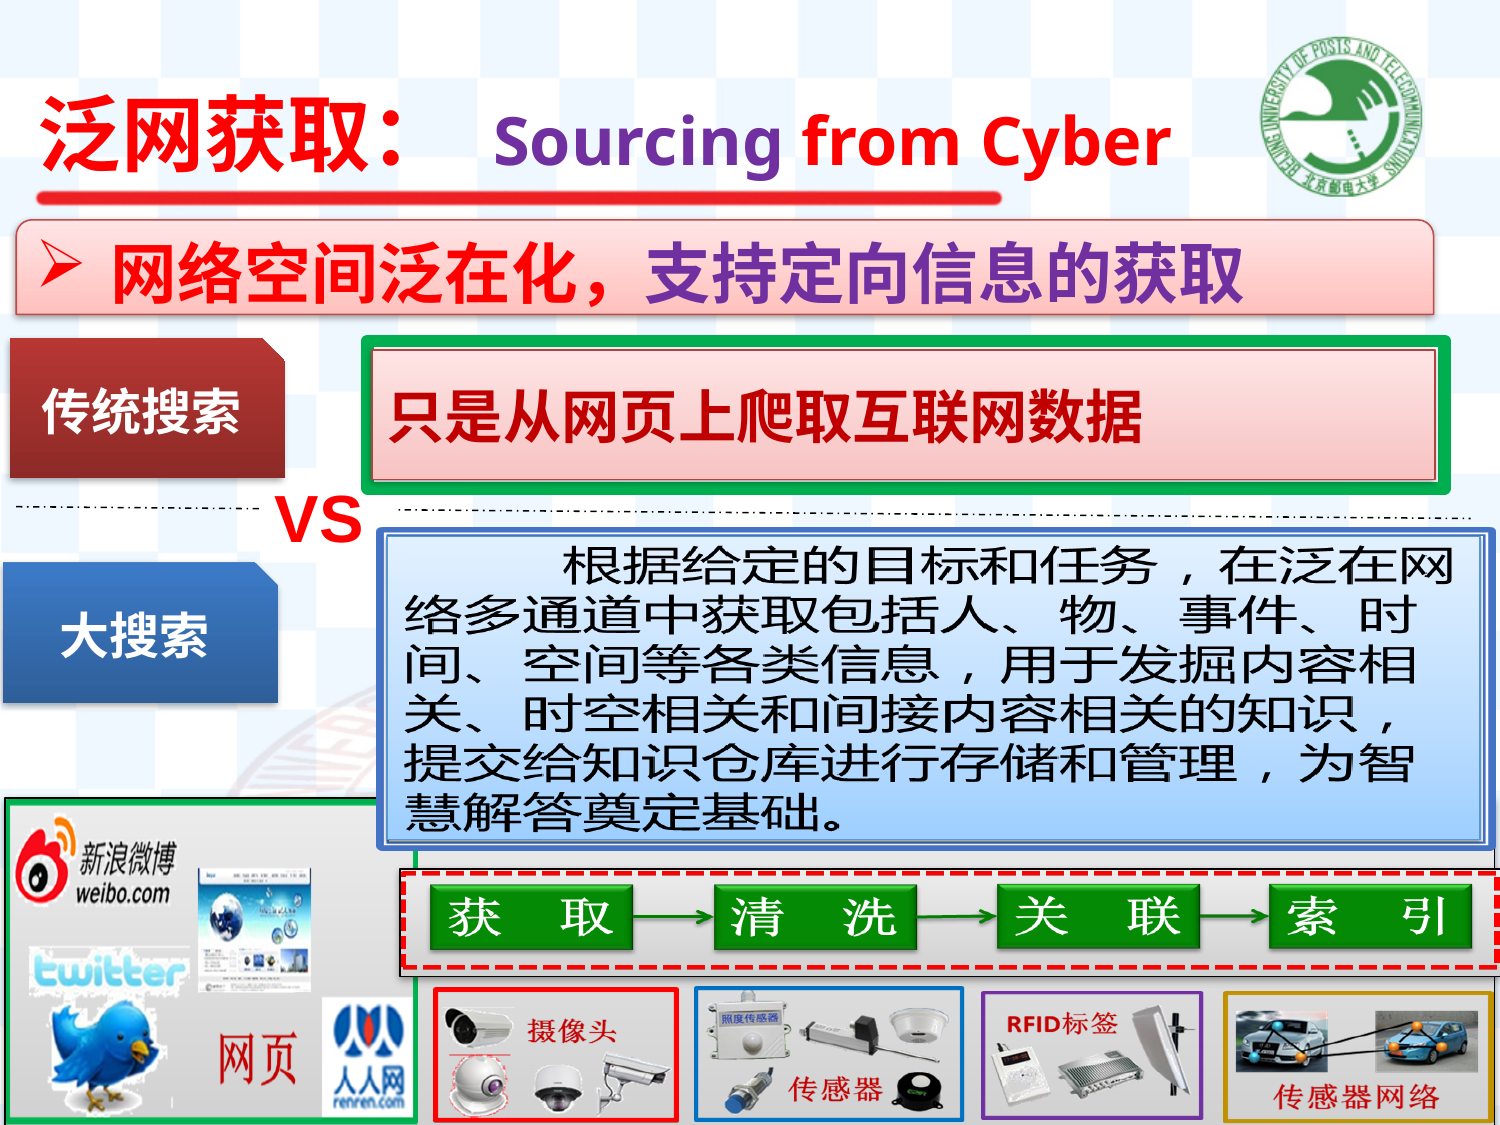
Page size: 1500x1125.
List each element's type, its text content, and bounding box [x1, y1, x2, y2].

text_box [16, 467, 1471, 565]
picture [0, 0, 1500, 1125]
text_box 大搜索 [3, 562, 279, 703]
text_box 泛网获取： Sourcing from Cyber [23, 75, 1317, 219]
text_box 传统搜索 [10, 338, 285, 472]
text_box 网络空间泛在化，支持定向信息的获取 [15, 219, 1435, 316]
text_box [367, 340, 1445, 489]
